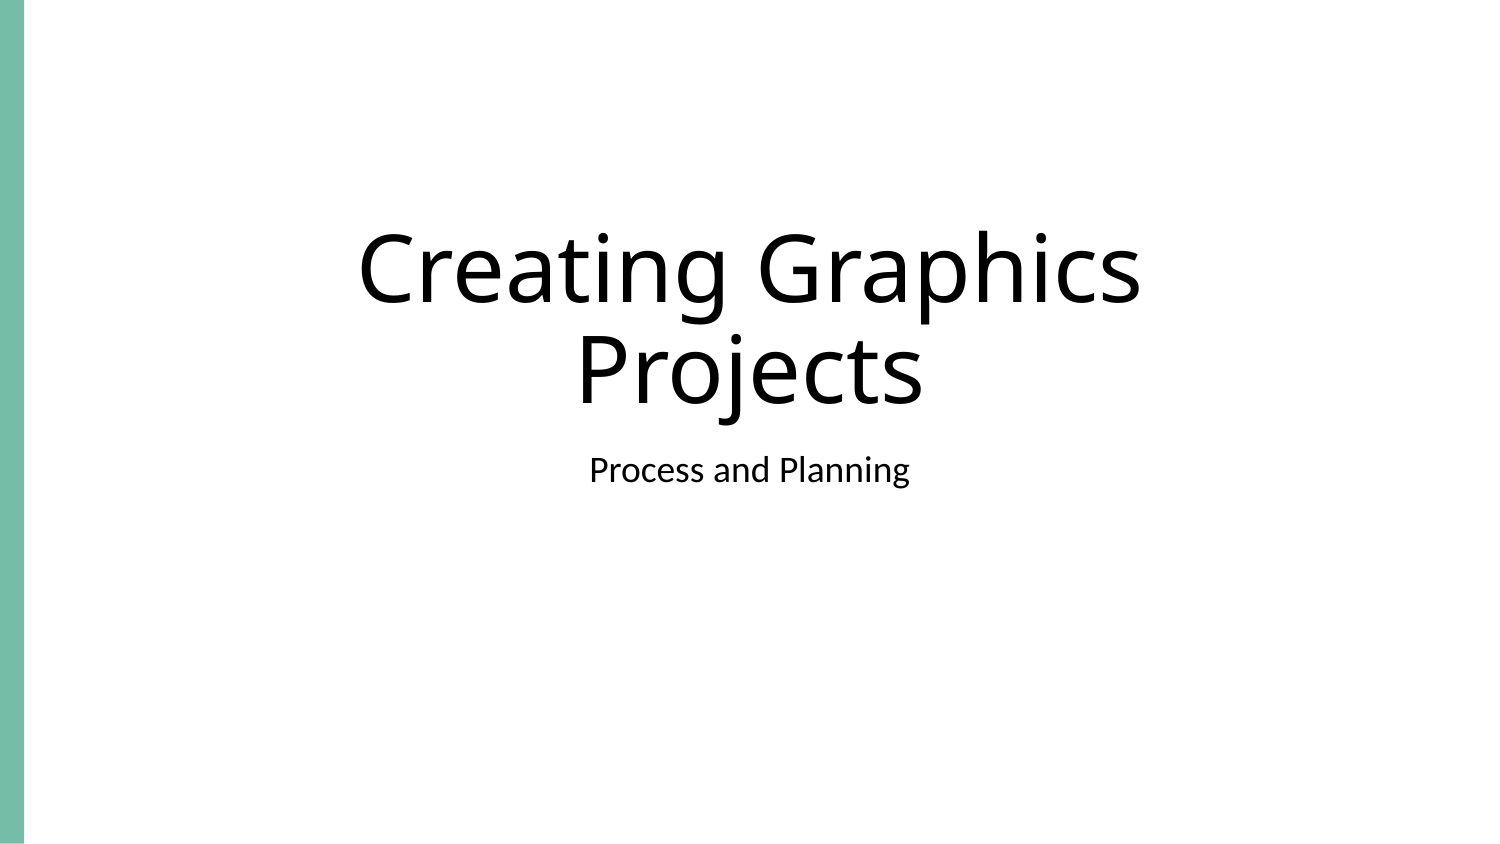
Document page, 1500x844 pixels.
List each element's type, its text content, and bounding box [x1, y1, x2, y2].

subtitle Process and Planning [187, 443, 1313, 647]
title Creating Graphics Projects [187, 138, 1313, 432]
